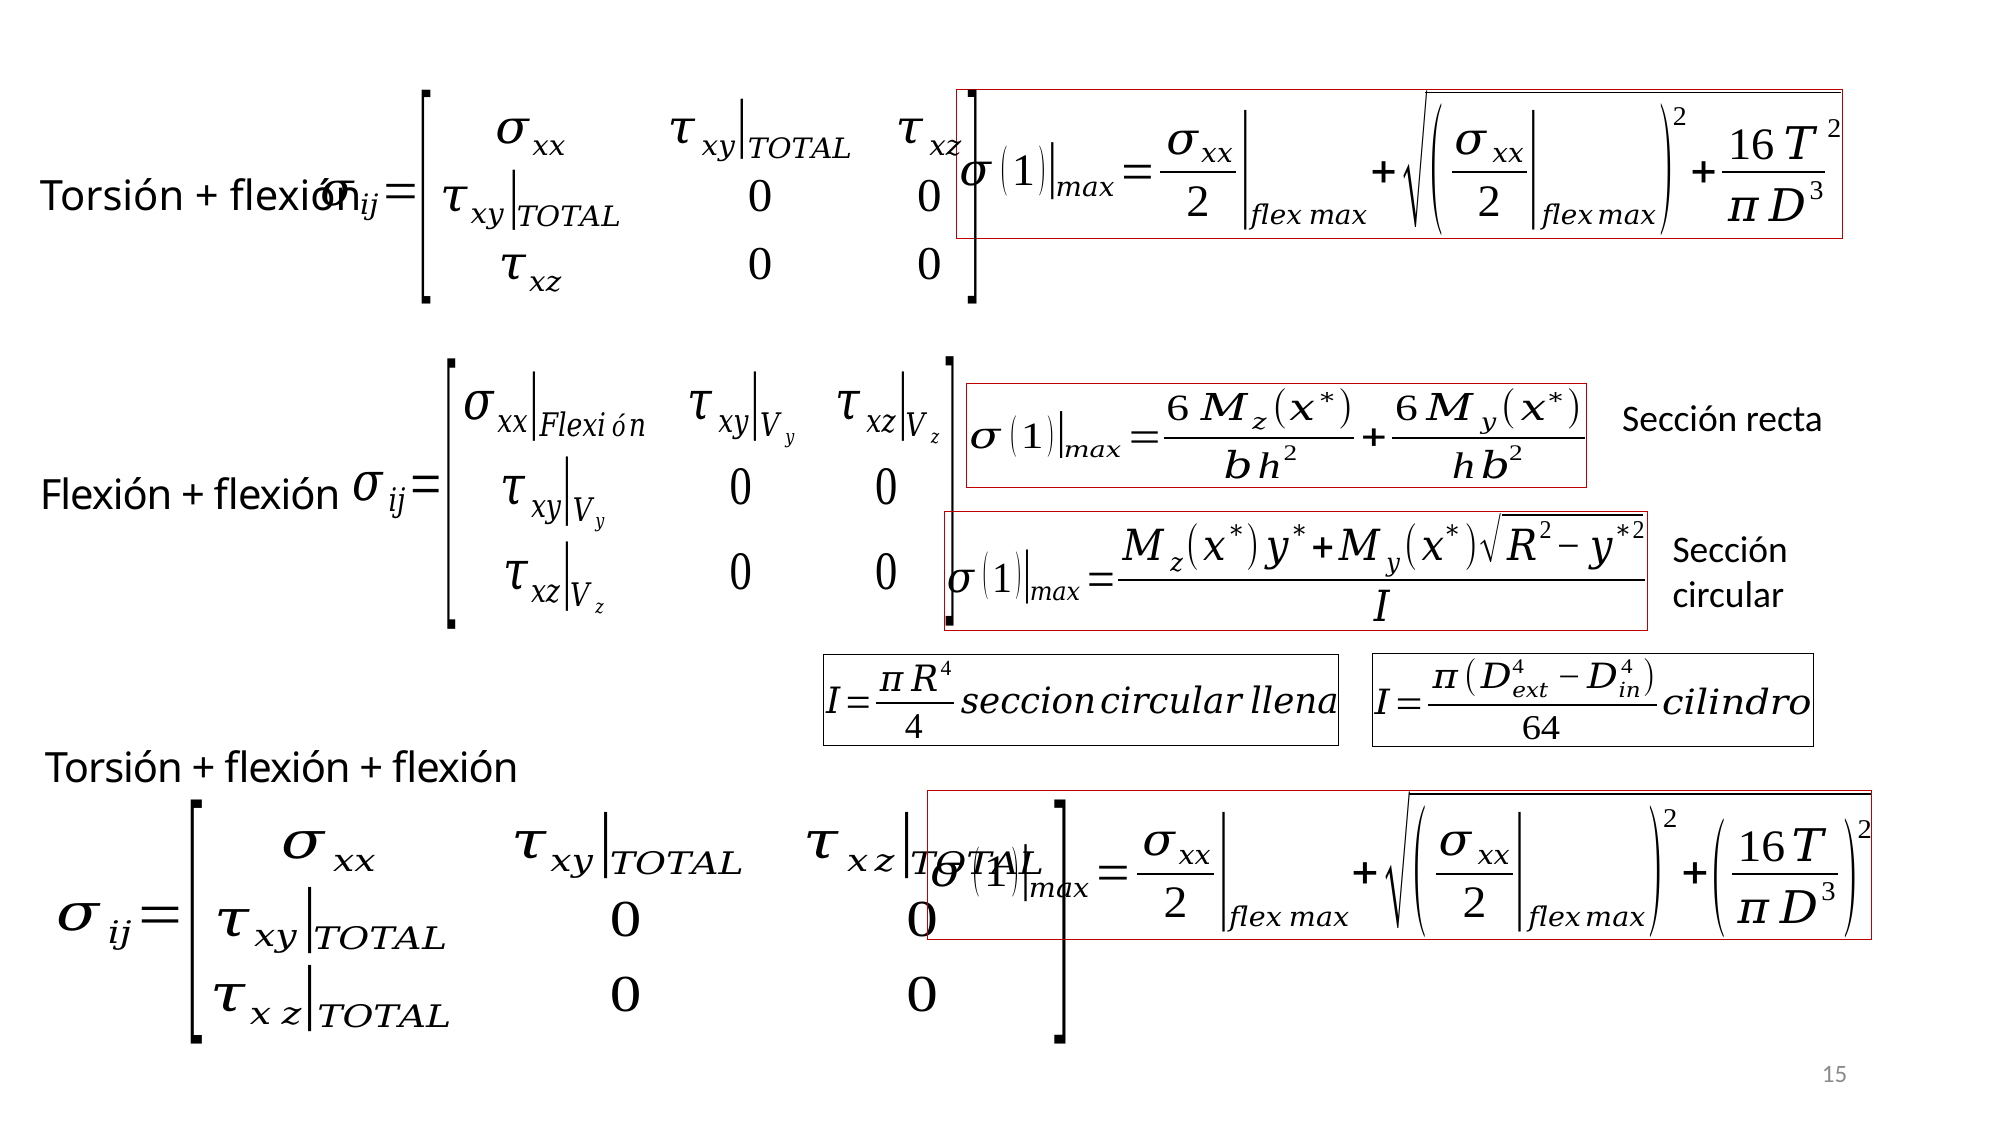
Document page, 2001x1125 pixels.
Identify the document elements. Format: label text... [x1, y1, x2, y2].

text_box Torsión + flexión + flexión [29, 732, 645, 799]
text_box Sección recta [1607, 386, 1838, 447]
text_box Flexión + flexión [24, 459, 640, 526]
title Torsión + flexión [24, 163, 422, 231]
text_box Sección circular [1657, 517, 1804, 623]
title Torsión + flexión [424, 163, 640, 231]
slide_number 15 [1412, 1042, 1863, 1103]
